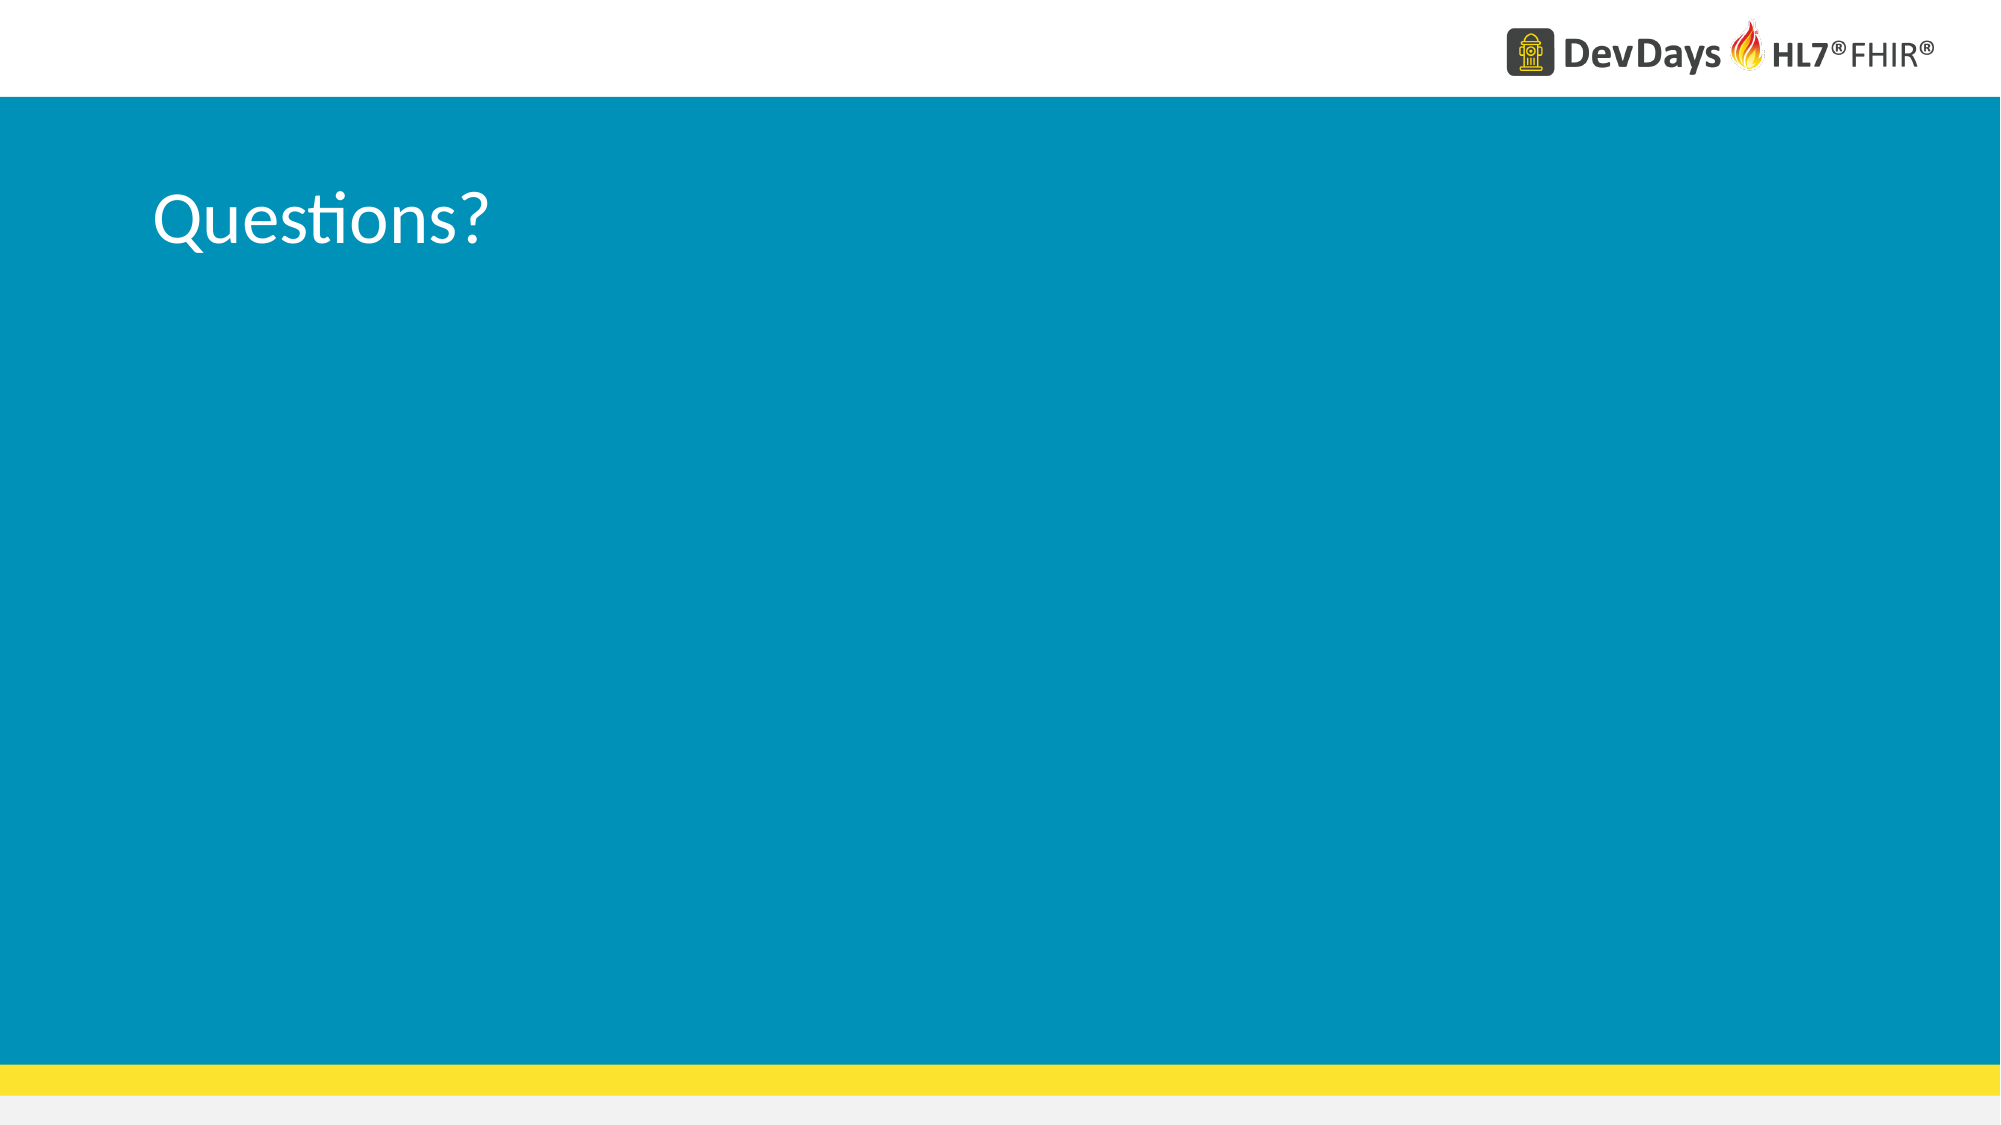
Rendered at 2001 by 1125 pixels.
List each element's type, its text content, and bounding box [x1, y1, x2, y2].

title Questions? [137, 171, 1863, 317]
picture [1506, 16, 1934, 76]
